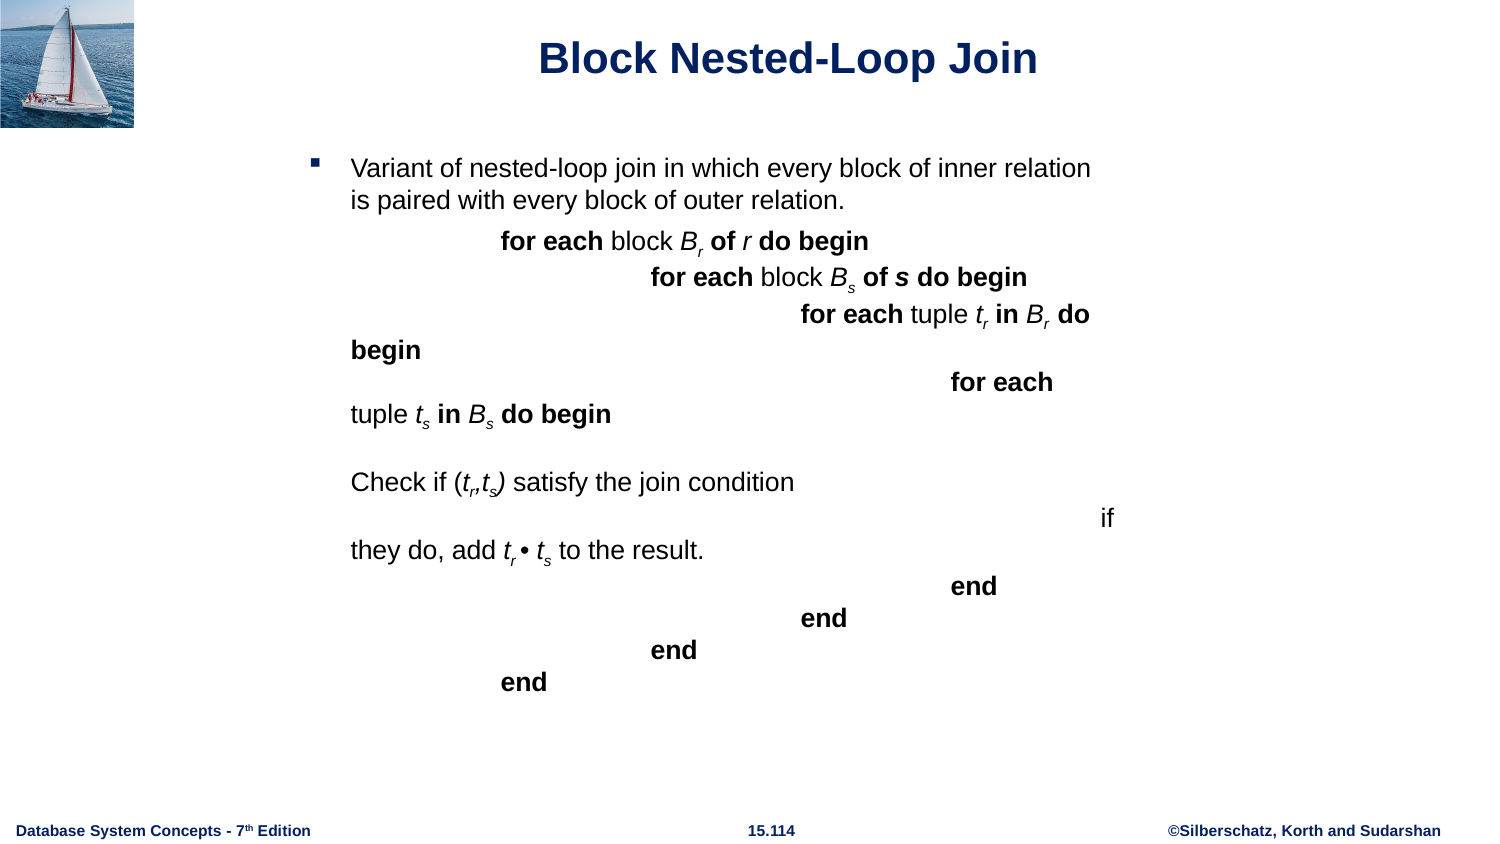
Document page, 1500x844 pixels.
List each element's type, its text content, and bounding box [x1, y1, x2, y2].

picture [0, 0, 134, 128]
title Block Nested-Loop Join [125, 14, 1452, 90]
list Variant of nested-loop join in which every block of inner relation is paired with every block of outer relation. for each block Br of r do begin for each block Bs of s do begin for each tuple tr in Br do begin for each tuple ts in Bs do begin Check if (tr,ts) satisfy the join condition if they do, add tr • ts to the result. end end end end [293, 143, 1130, 537]
